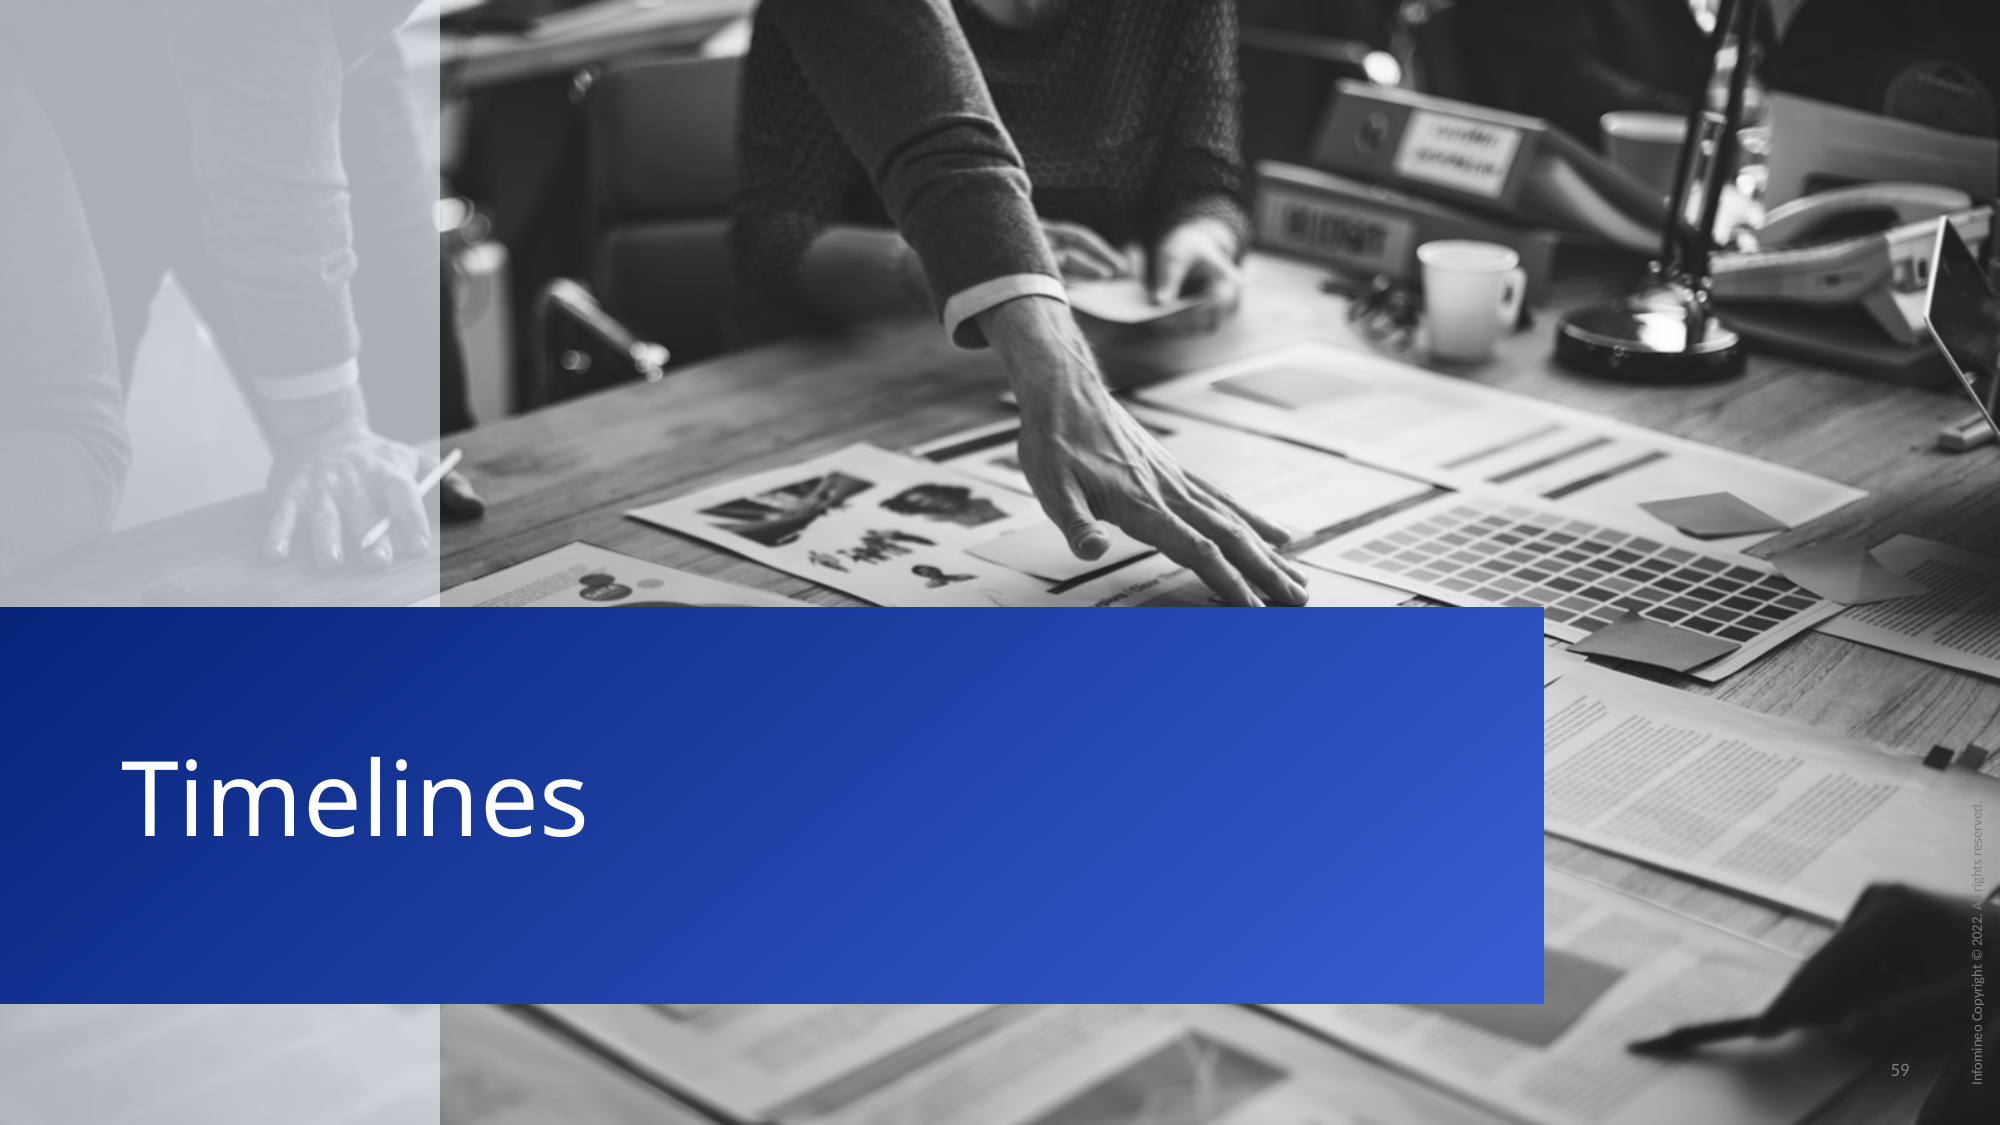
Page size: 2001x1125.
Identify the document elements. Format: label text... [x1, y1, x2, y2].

picture [440, 0, 2000, 1125]
title Timelines [121, 708, 1515, 897]
